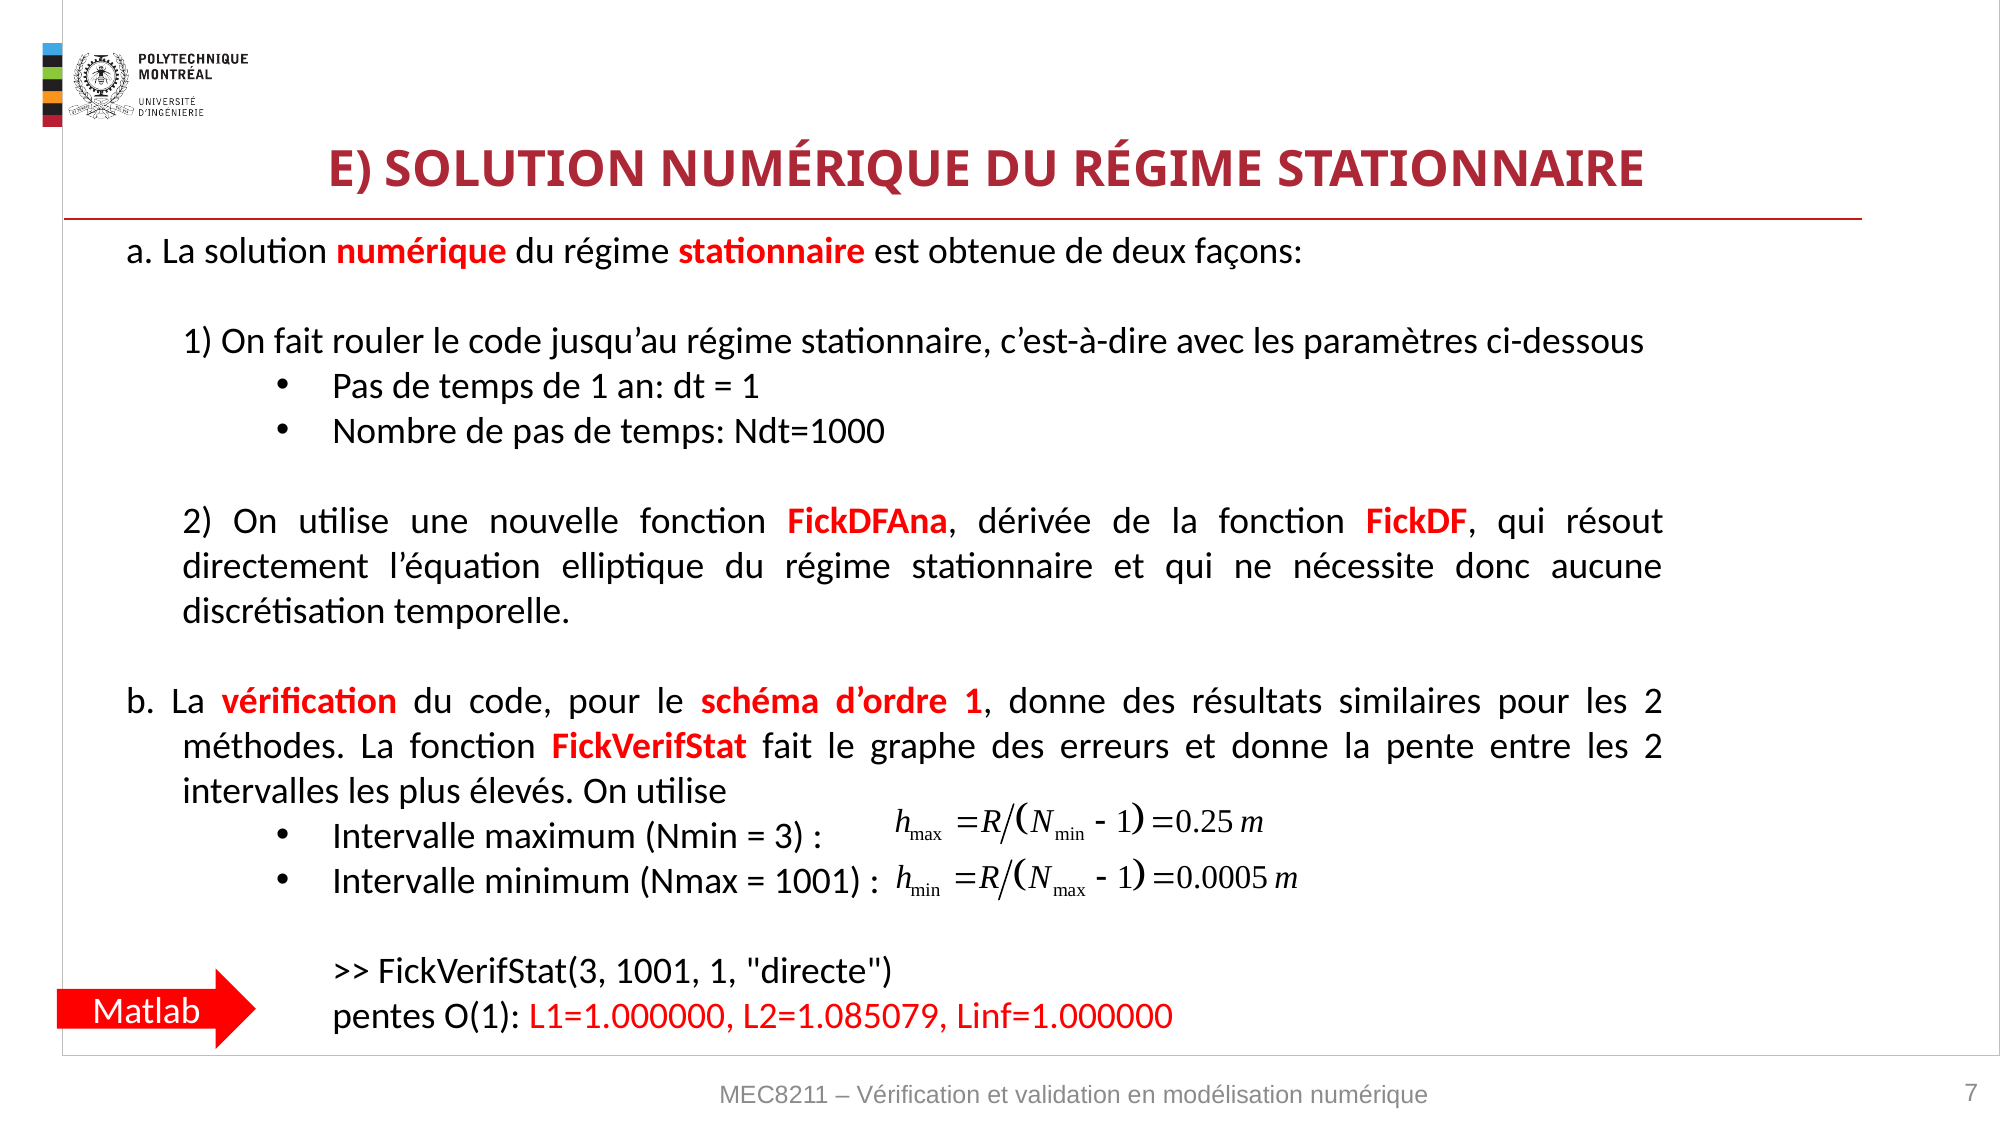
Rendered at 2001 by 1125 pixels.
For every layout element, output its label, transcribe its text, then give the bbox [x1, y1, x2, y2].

picture [42, 43, 248, 127]
text_box 7 [1900, 1061, 1994, 1120]
text_box Matlab [56, 968, 256, 1050]
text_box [890, 798, 1269, 849]
text_box a. La solution numérique du régime stationnaire est obtenue de deux façons: 1) On fait rouler le code jusqu’au régime stationnaire, c’est-à-dire avec les paramètres ci-dessous Pas de temps de 1 an: dt = 1 Nombre de pas de temps: Ndt=1000 2) On utilise une nouvelle fonction FickDFAna, dérivée de la fonction FickDF, qui résout directement l’équation elliptique du régime stationnaire et qui ne nécessite donc aucune discrétisation temporelle. b. La vérification du code, pour le schéma d’ordre 1, donne des résultats similaires pour les 2 méthodes. La fonction FickVerifStat fait le graphe des erreurs et donne la pente entre les 2 intervalles les plus élevés. On utilise Intervalle maximum (Nmin = 3) : Intervalle minimum (Nmax = 1001) : >> FickVerifStat(3, 1001, 1, "directe") pentes O(1): L1=1.000000, L2=1.085079, Linf=1.000000 [111, 219, 1679, 1044]
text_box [891, 854, 1303, 905]
title E) SOLUTION NUMÉRIQUE DU RÉGIME STATIONNAIRE [229, 122, 1744, 218]
text_box MEC8211 – Vérification et validation en modélisation numérique [156, 1066, 1900, 1120]
